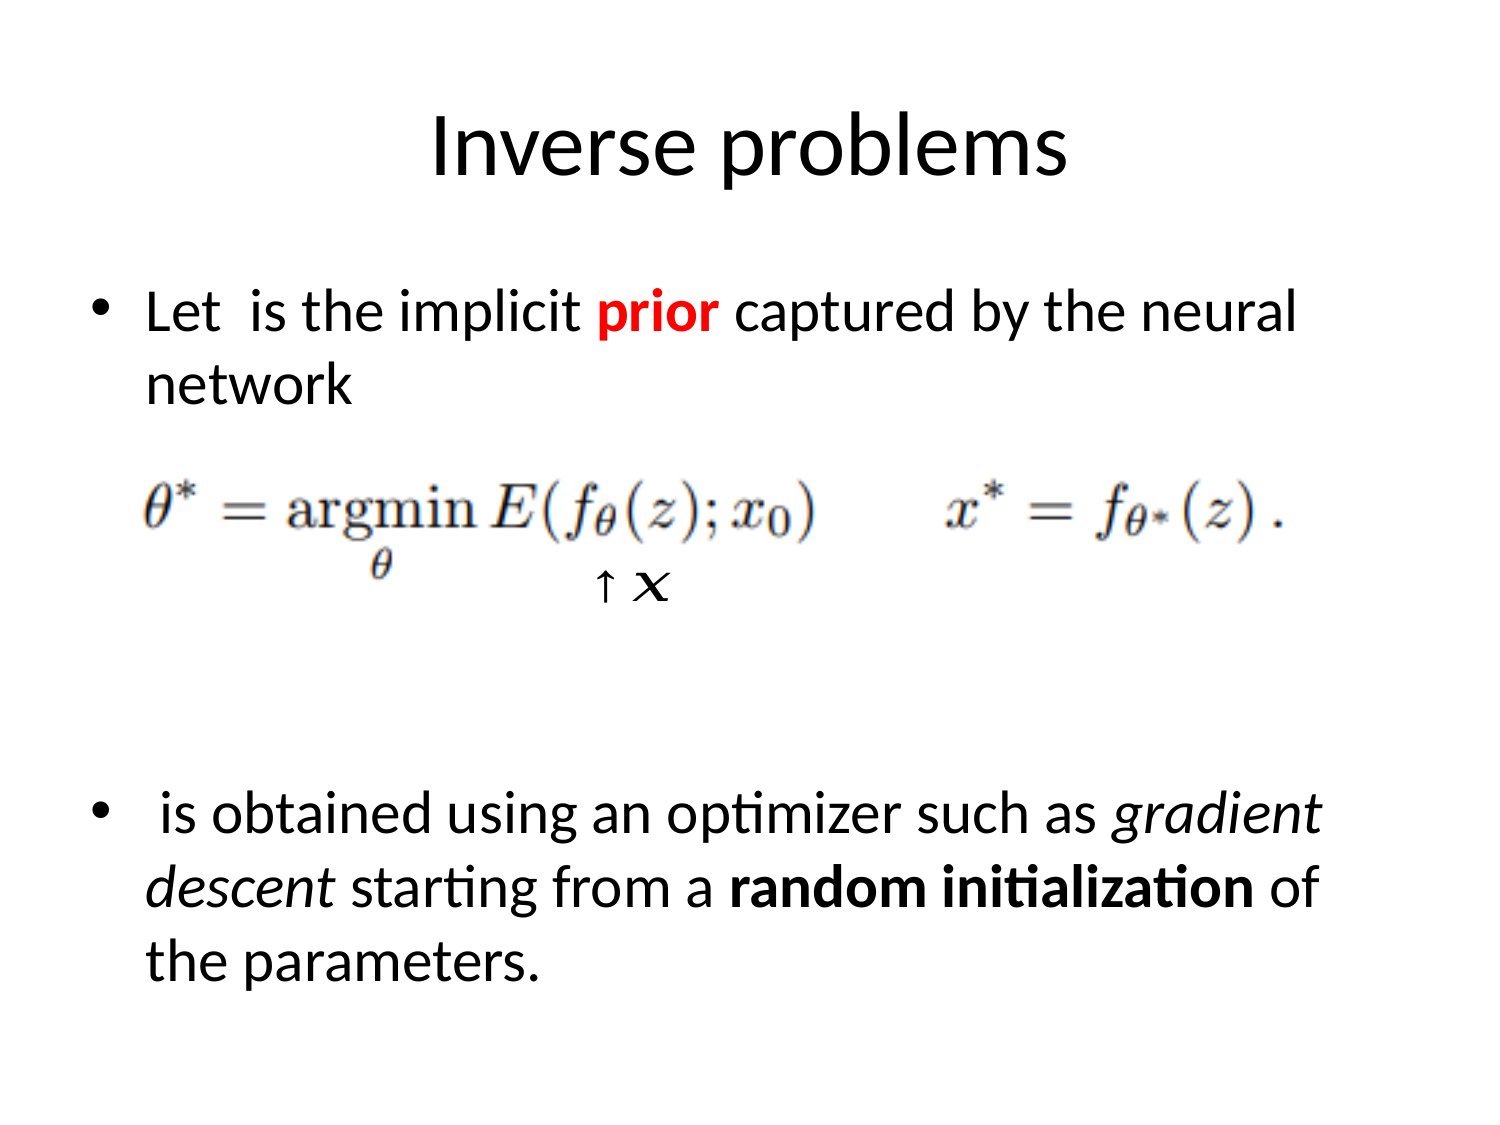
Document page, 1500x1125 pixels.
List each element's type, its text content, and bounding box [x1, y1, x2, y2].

picture [111, 417, 1315, 615]
title Inverse problems [75, 45, 1425, 233]
